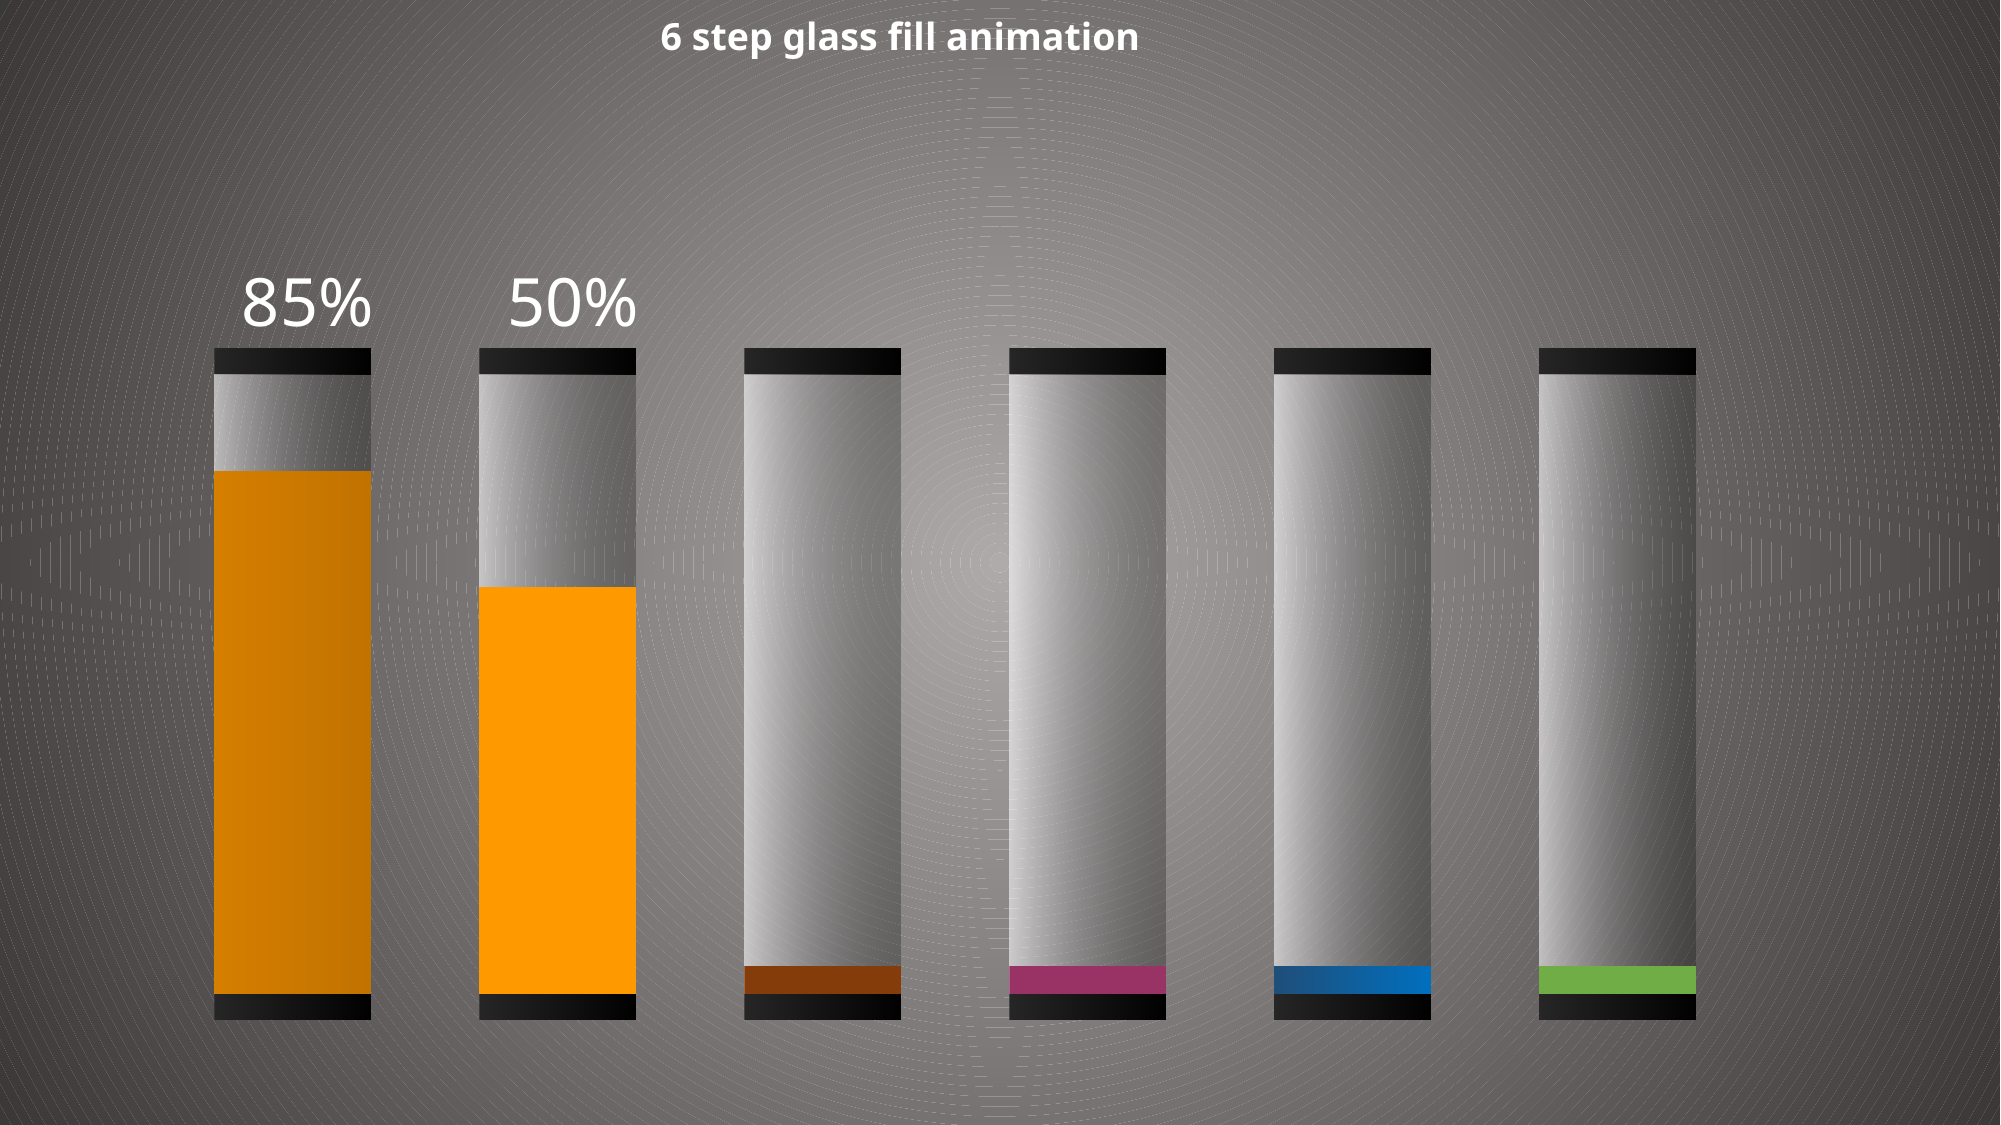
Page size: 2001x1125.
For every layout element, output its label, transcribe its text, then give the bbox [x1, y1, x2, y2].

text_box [1009, 348, 1166, 1020]
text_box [744, 348, 901, 1020]
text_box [479, 348, 636, 1020]
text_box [1274, 348, 1431, 1020]
text_box 50% [492, 252, 654, 348]
text_box 85% [227, 252, 389, 348]
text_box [1539, 348, 1696, 1020]
text_box 6 step glass fill animation [645, 5, 1156, 65]
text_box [214, 348, 371, 1020]
